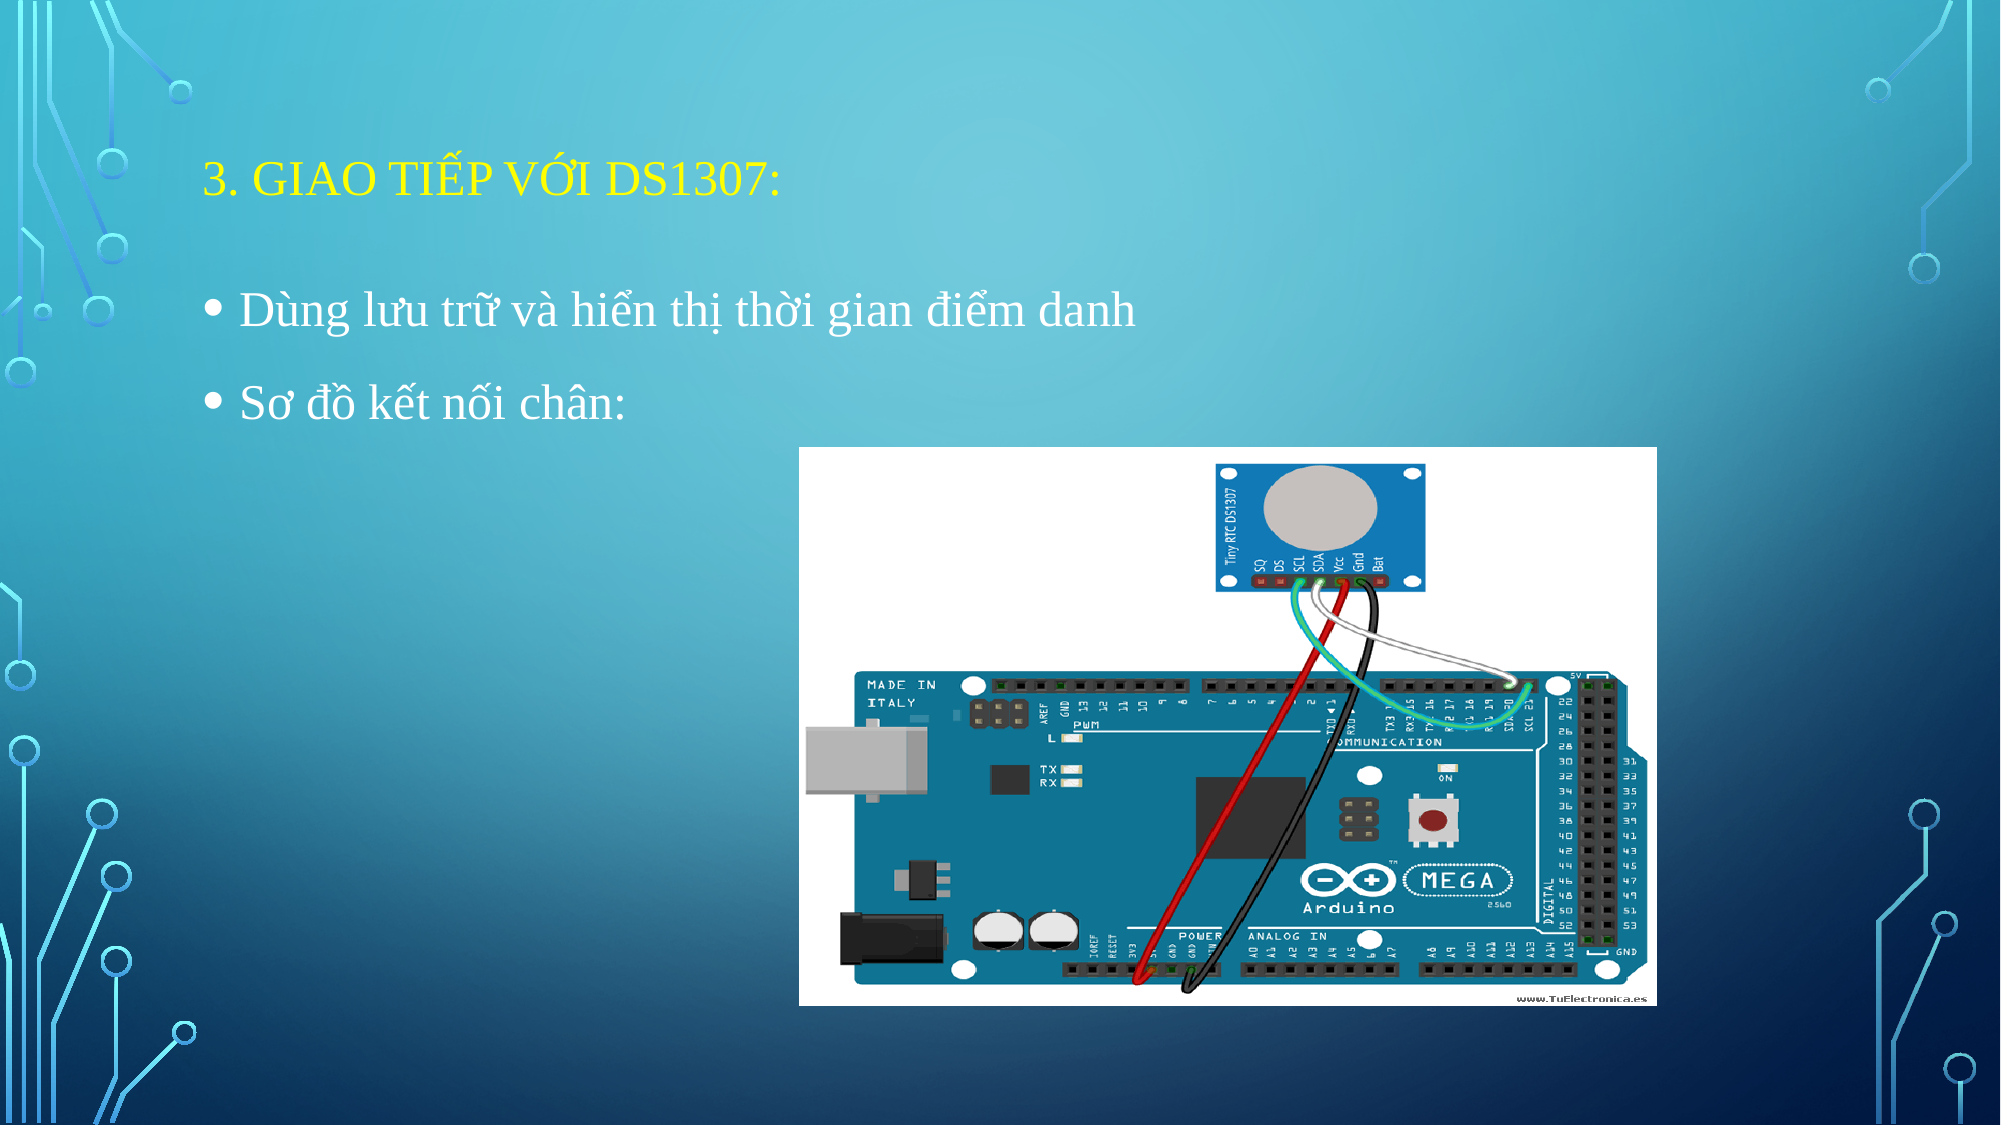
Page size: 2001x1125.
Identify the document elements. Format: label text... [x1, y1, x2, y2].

title 3. Giao tiếp với DS1307: [187, 101, 1813, 258]
list Dùng lưu trữ và hiển thị thời gian điểm danh Sơ đồ kết nối chân: [187, 257, 1310, 448]
picture [799, 447, 1657, 1006]
